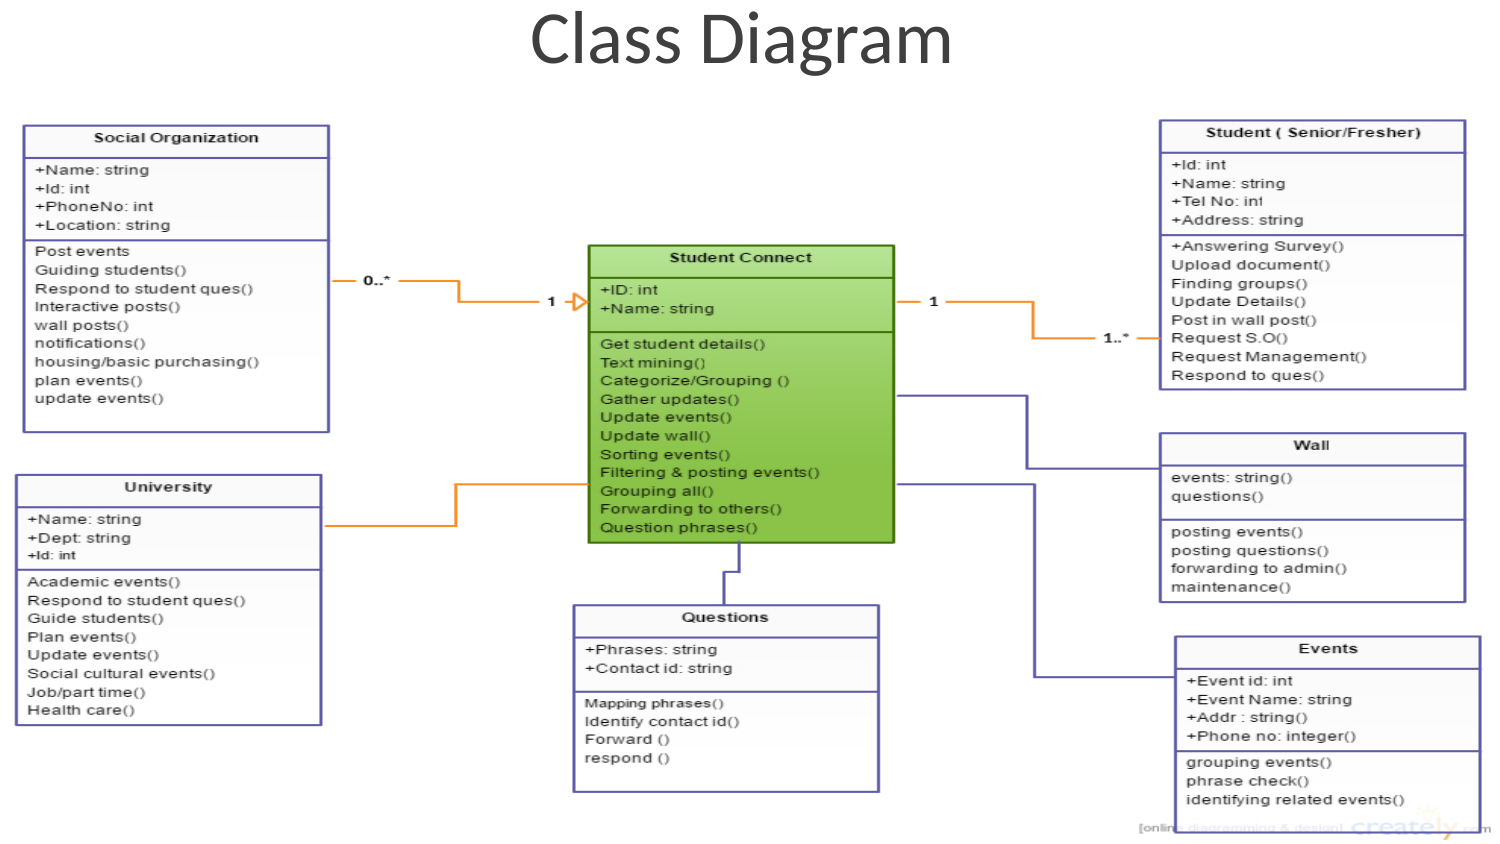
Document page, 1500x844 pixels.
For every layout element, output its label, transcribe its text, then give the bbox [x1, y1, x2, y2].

title Class Diagram [124, 9, 1362, 85]
picture [0, 108, 1500, 844]
